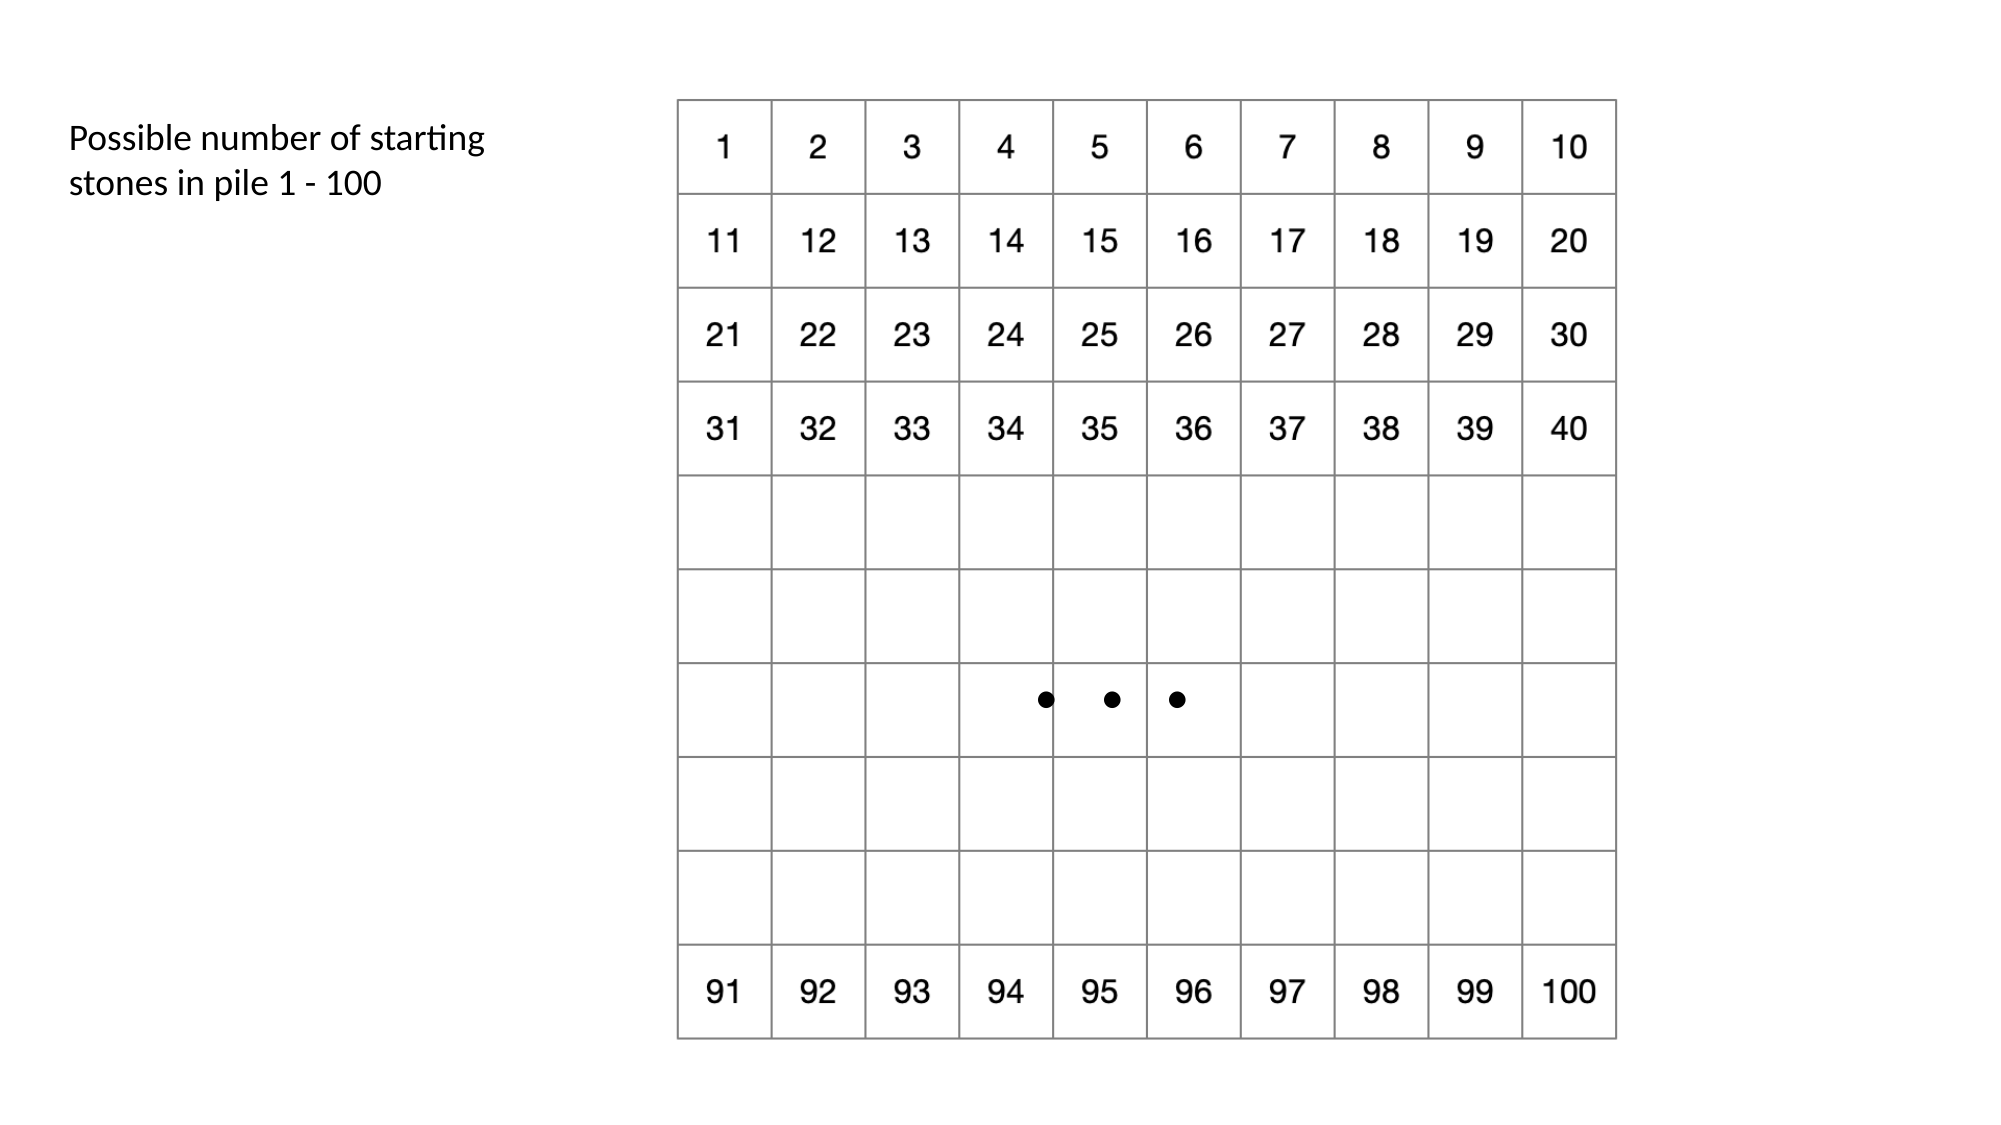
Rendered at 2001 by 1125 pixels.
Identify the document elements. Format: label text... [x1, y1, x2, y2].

text_box Possible number of starting stones in pile 1 - 100 [54, 105, 501, 211]
picture [658, 50, 1686, 1074]
